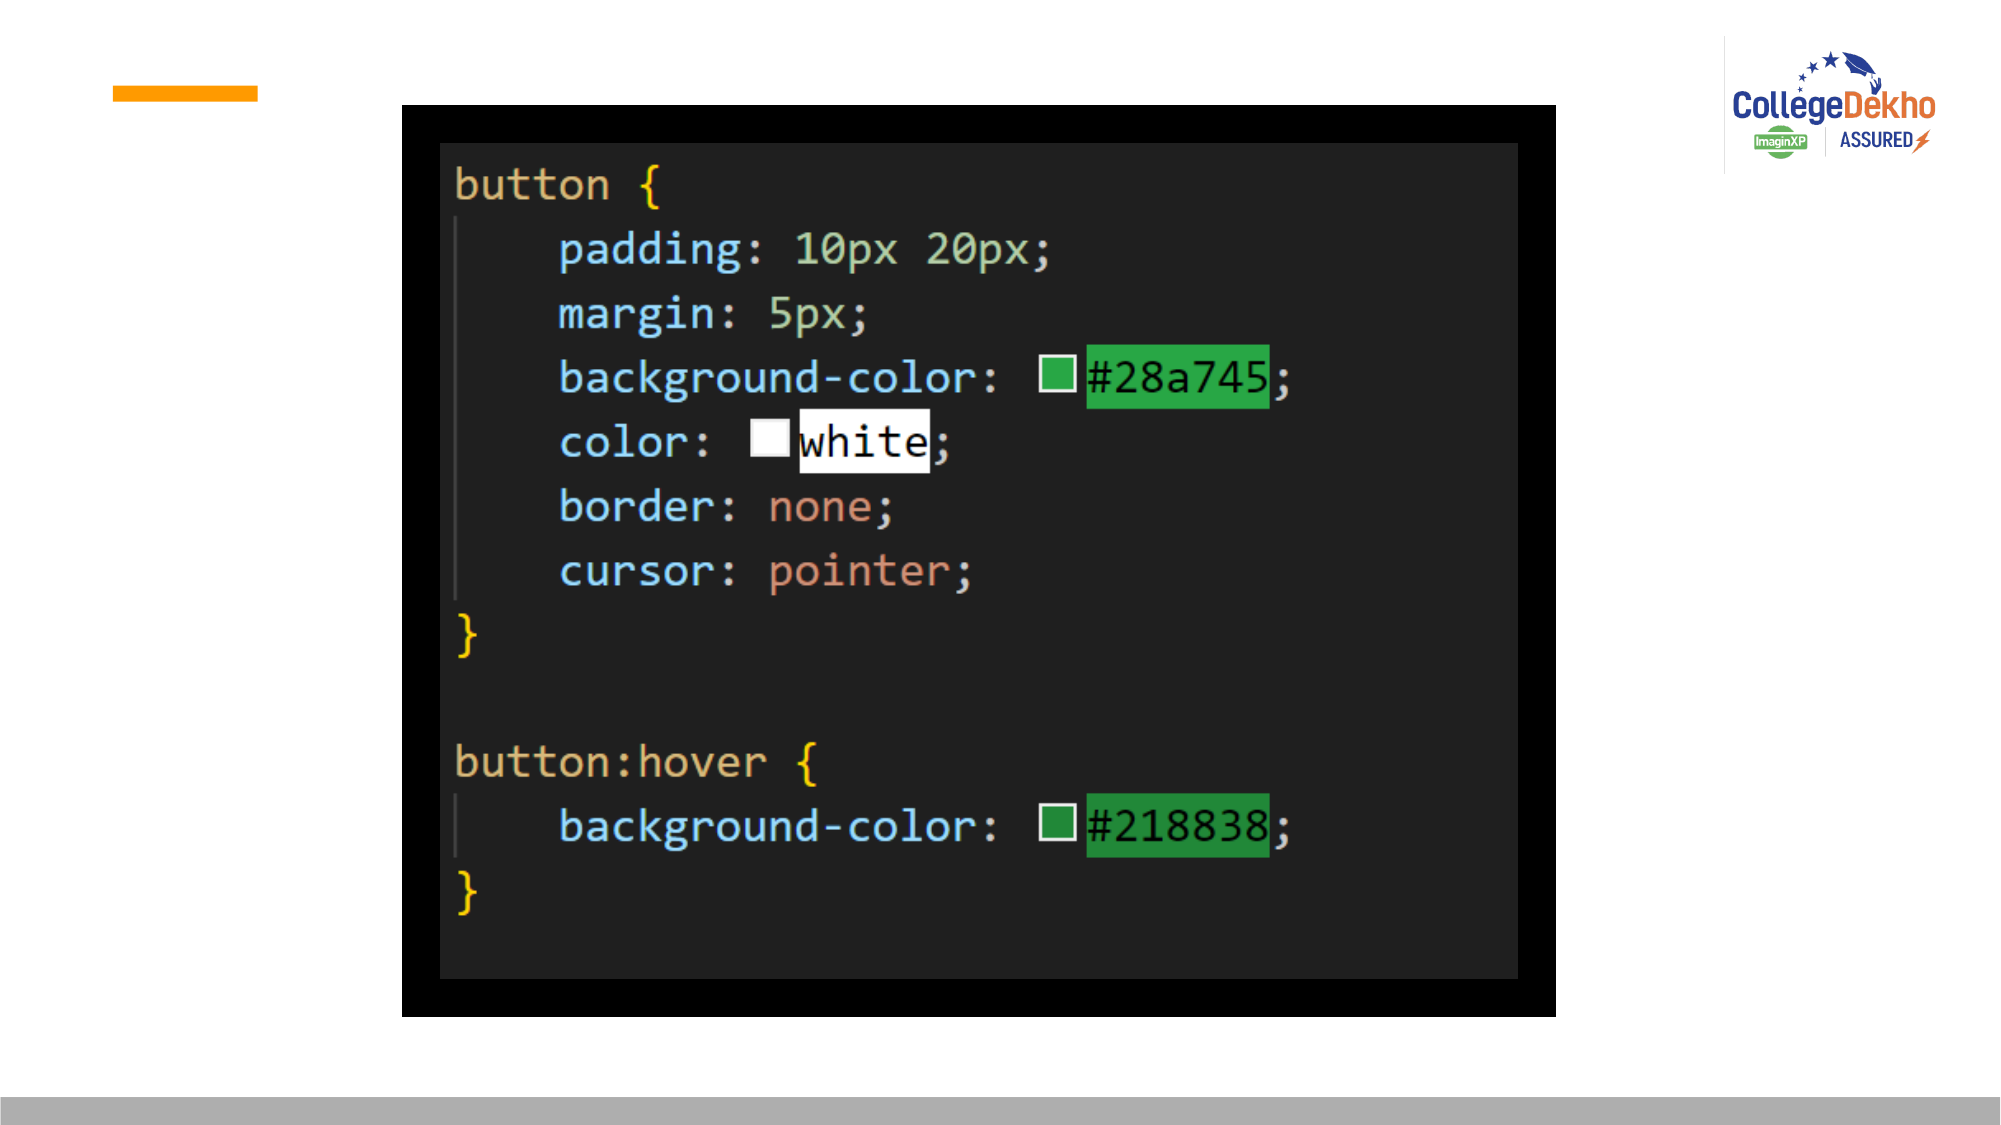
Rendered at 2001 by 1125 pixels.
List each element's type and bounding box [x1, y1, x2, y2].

picture [0, 1080, 2001, 1125]
picture [439, 142, 1519, 980]
picture [1724, 36, 1943, 174]
